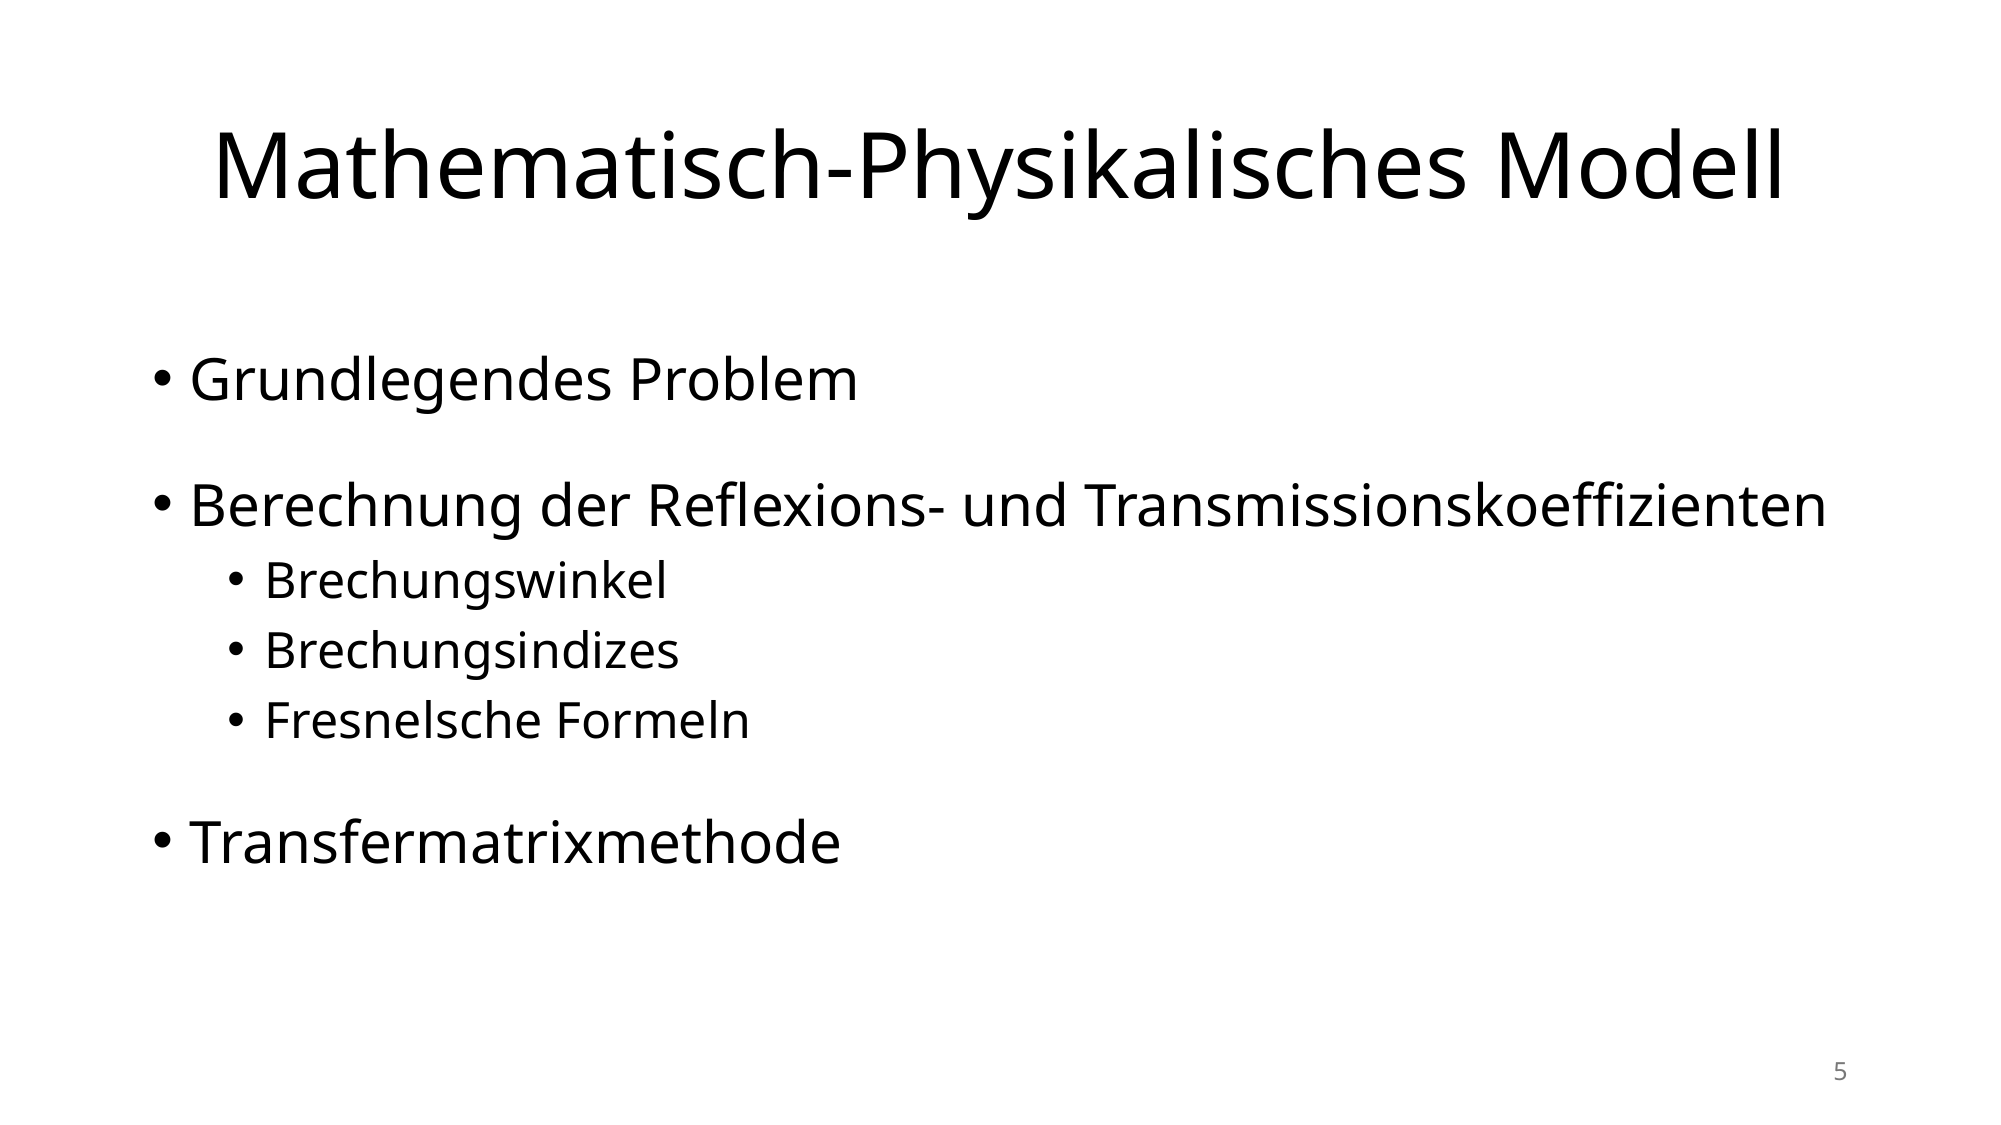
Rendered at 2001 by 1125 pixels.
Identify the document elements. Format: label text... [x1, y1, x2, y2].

list Grundlegendes Problem Berechnung der Reflexions- und Transmissionskoeffizienten Brechungswinkel Brechungsindizes Fresnelsche Formeln Transfermatrixmethode [137, 299, 1863, 1014]
slide_number 5 [1412, 1042, 1863, 1103]
title Mathematisch-Physikalisches Modell [137, 59, 1863, 278]
